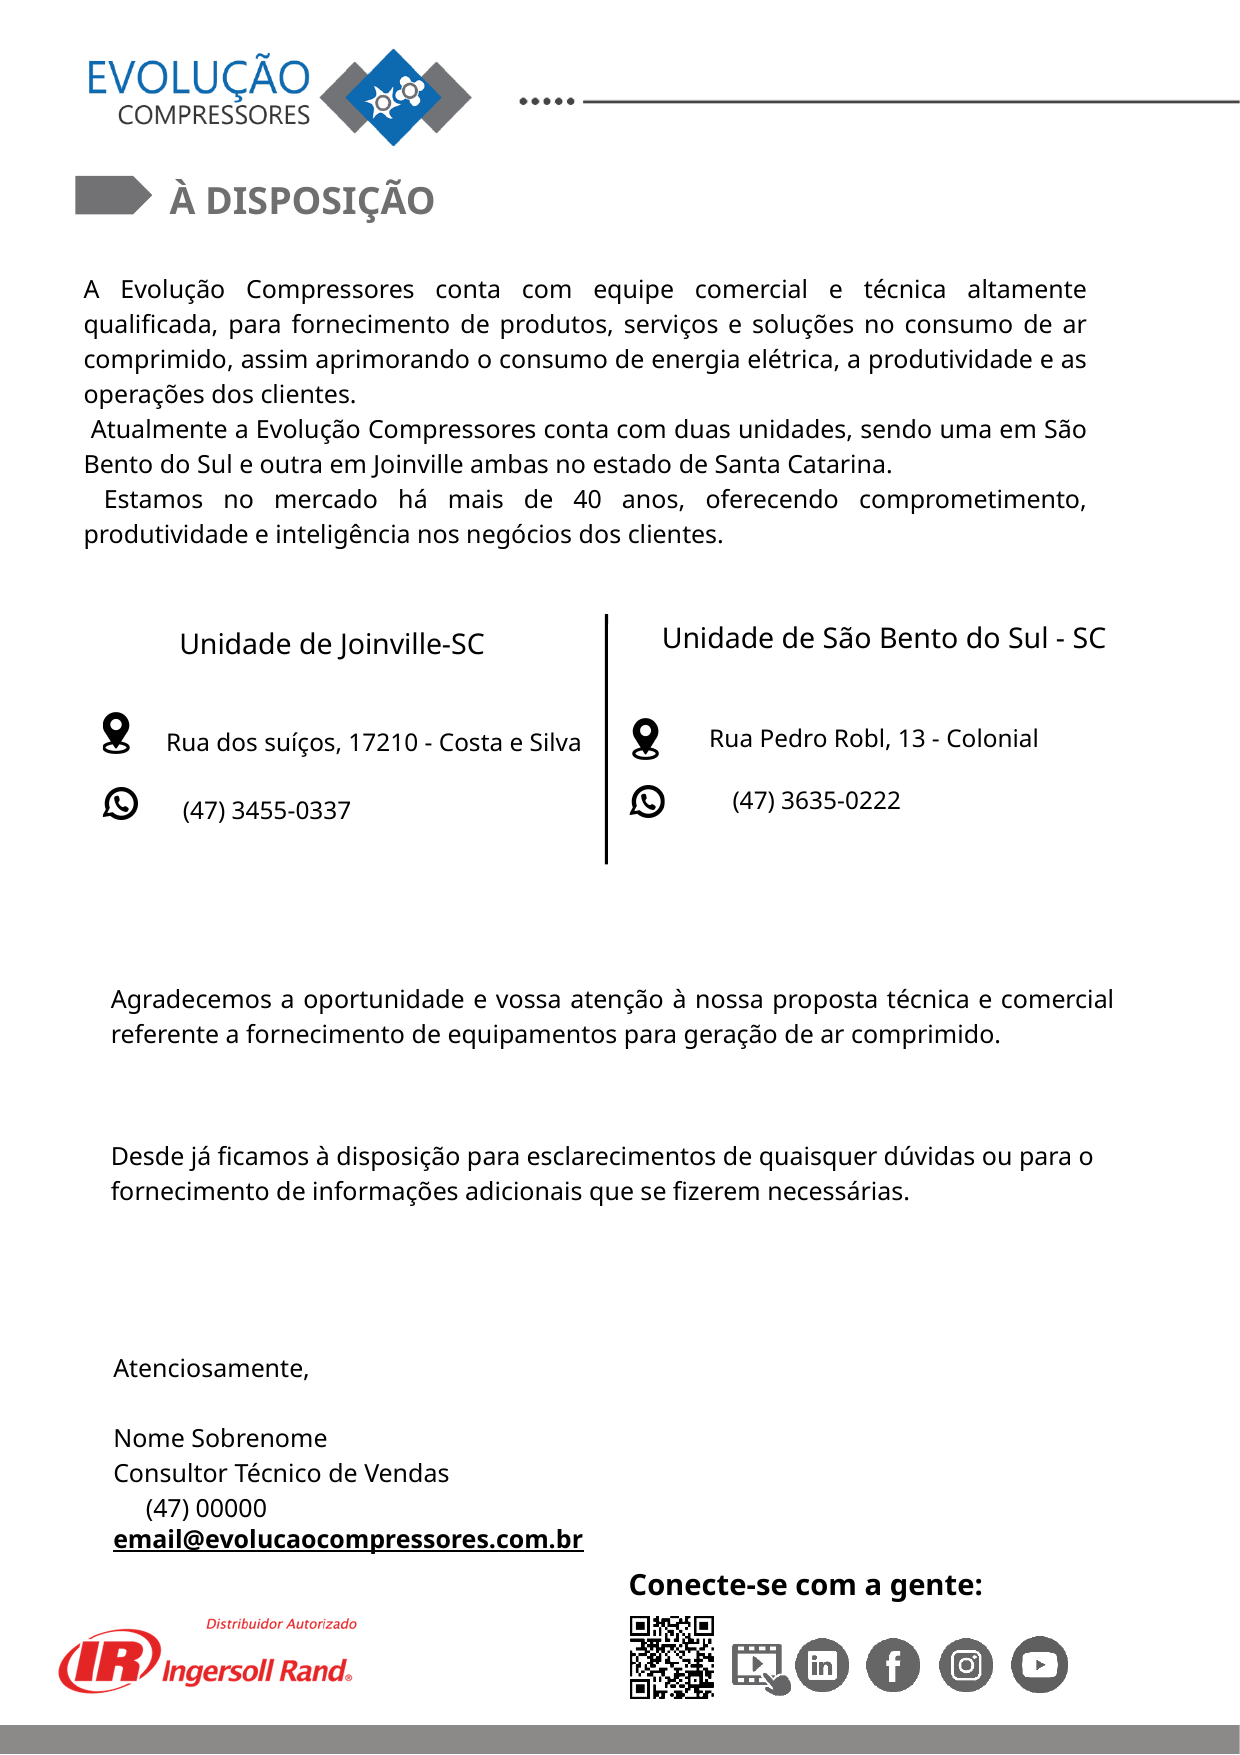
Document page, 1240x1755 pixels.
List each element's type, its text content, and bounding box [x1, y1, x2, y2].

text_box Conecte-se com a gente: [613, 1559, 1239, 1609]
text_box (47) 3635-0222 [686, 780, 948, 849]
text_box Agradecemos a oportunidade e vossa atenção à nossa proposta técnica e comercial referente a fornecimento de equipamentos para geração de ar comprimido. [110, 978, 1117, 1084]
text_box Desde já ficamos à disposição para esclarecimentos de quaisquer dúvidas ou para o fornecimento de informações adicionais que se fizerem necessárias. [110, 1135, 1149, 1276]
text_box Rua Pedro Robl, 13 - Colonial [686, 718, 1062, 787]
text_box Atenciosamente, Nome Sobrenome Consultor Técnico de Vendas (47) 00000 email@evolucaocompressores.com.br [113, 1347, 1151, 1593]
picture [795, 1638, 849, 1692]
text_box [75, 175, 153, 215]
picture [14, 10, 1240, 152]
picture [731, 1641, 793, 1698]
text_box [0, 1724, 1240, 1755]
picture [865, 1638, 920, 1692]
text_box [632, 718, 659, 760]
text_box (47) 3455-0337 [152, 790, 383, 825]
text_box Rua dos suíços, 17210 - Costa e Silva [152, 722, 596, 757]
text_box [15, 1580, 401, 1723]
text_box A Evolução Compressores conta com equipe comercial e técnica altamente qualificada, para fornecimento de produtos, serviços e soluções no consumo de ar comprimido, assim aprimorando o consumo de energia elétrica, a produtividade e as operações dos clientes. Atualmente a Evolução Compressores conta com duas unidades, sendo uma em São Bento do Sul e outra em Joinville ambas no estado de Santa Catarina. Estamos no mercado há mais de 40 anos, oferecendo comprometimento, produtividade e inteligência nos negócios dos clientes. [83, 268, 1089, 584]
text_box Unidade de São Bento do Sul - SC [634, 614, 1134, 655]
text_box [102, 712, 130, 754]
text_box À DISPOSIÇÃO [169, 169, 926, 268]
text_box Unidade de Joinville-SC [159, 620, 506, 661]
picture [1011, 1636, 1068, 1694]
text_box [629, 785, 665, 818]
picture [617, 1602, 726, 1711]
picture [939, 1637, 994, 1692]
text_box [102, 787, 138, 820]
